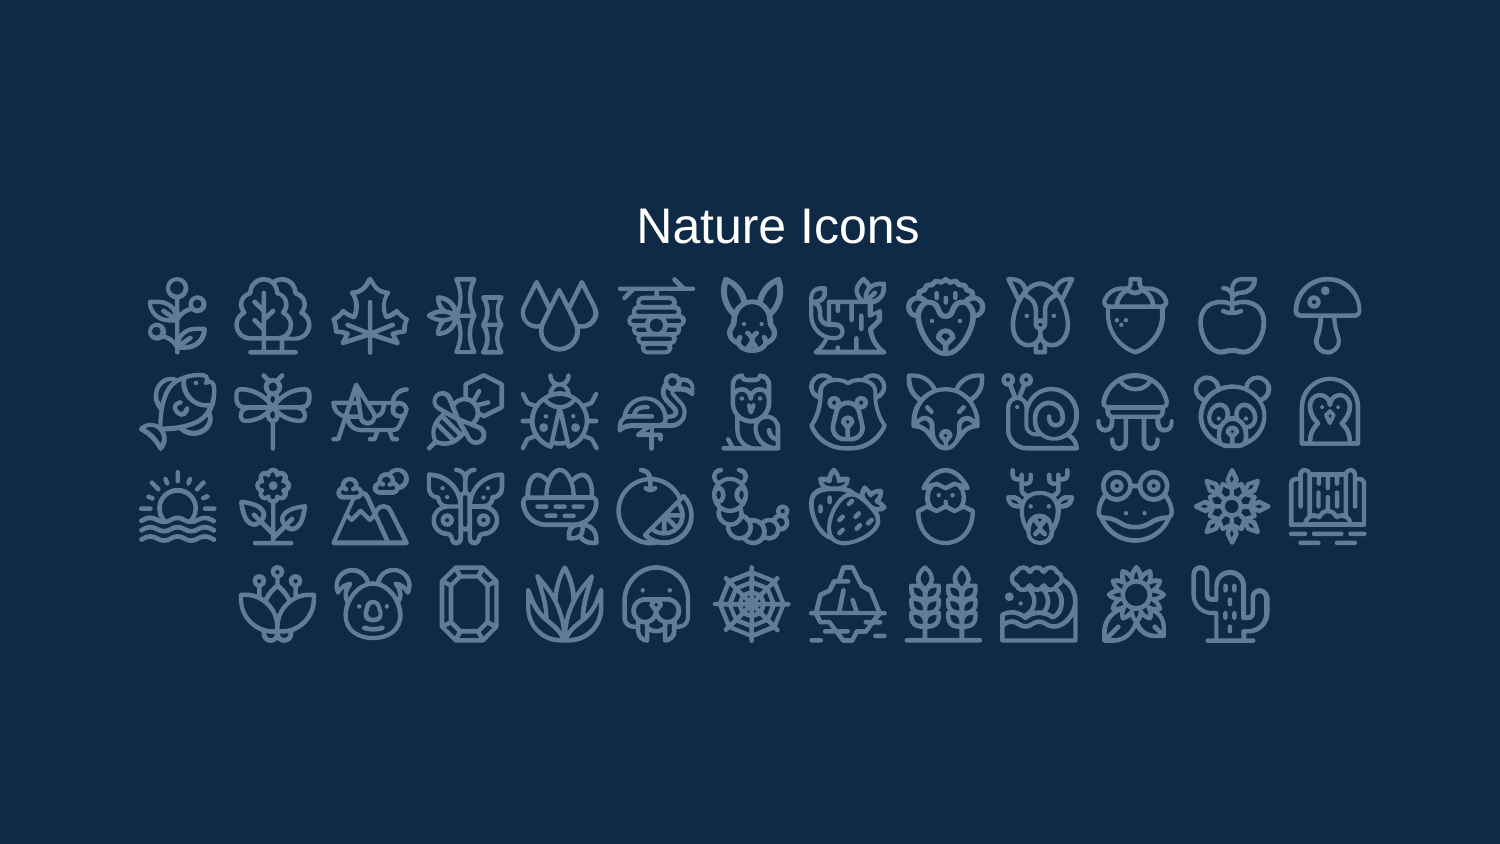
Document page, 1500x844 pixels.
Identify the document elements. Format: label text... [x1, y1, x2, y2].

text_box [904, 565, 983, 643]
text_box [331, 276, 409, 355]
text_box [1096, 469, 1175, 544]
text_box [617, 277, 696, 355]
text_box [1005, 467, 1075, 546]
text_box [621, 564, 691, 644]
text_box [617, 372, 695, 451]
text_box [711, 467, 790, 546]
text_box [520, 373, 600, 451]
text_box Nature Icons [200, 178, 1357, 258]
text_box [712, 565, 791, 643]
text_box [234, 276, 312, 355]
text_box [1102, 565, 1167, 643]
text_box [426, 276, 505, 355]
text_box [331, 382, 409, 442]
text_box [1293, 276, 1363, 355]
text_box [330, 467, 410, 546]
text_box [808, 467, 888, 546]
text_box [426, 467, 505, 546]
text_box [1191, 564, 1270, 644]
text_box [1193, 375, 1272, 449]
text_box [238, 467, 308, 546]
text_box [1096, 373, 1174, 451]
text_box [906, 373, 985, 451]
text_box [721, 373, 781, 451]
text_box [999, 564, 1078, 643]
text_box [1299, 376, 1361, 446]
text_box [915, 467, 976, 546]
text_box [808, 564, 888, 644]
text_box [439, 565, 499, 643]
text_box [808, 276, 888, 355]
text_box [905, 276, 986, 357]
text_box [234, 373, 312, 451]
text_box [138, 372, 217, 452]
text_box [1005, 276, 1076, 355]
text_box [138, 469, 217, 544]
text_box [426, 373, 505, 451]
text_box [334, 567, 413, 641]
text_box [1288, 467, 1367, 546]
text_box [238, 565, 317, 643]
text_box [1193, 468, 1271, 545]
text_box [520, 467, 599, 546]
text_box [1001, 372, 1080, 451]
text_box [616, 467, 694, 546]
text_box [1101, 276, 1170, 355]
text_box [1198, 276, 1267, 355]
text_box [526, 565, 604, 643]
text_box [520, 279, 599, 352]
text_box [719, 275, 785, 354]
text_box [808, 373, 888, 451]
text_box [147, 276, 207, 355]
